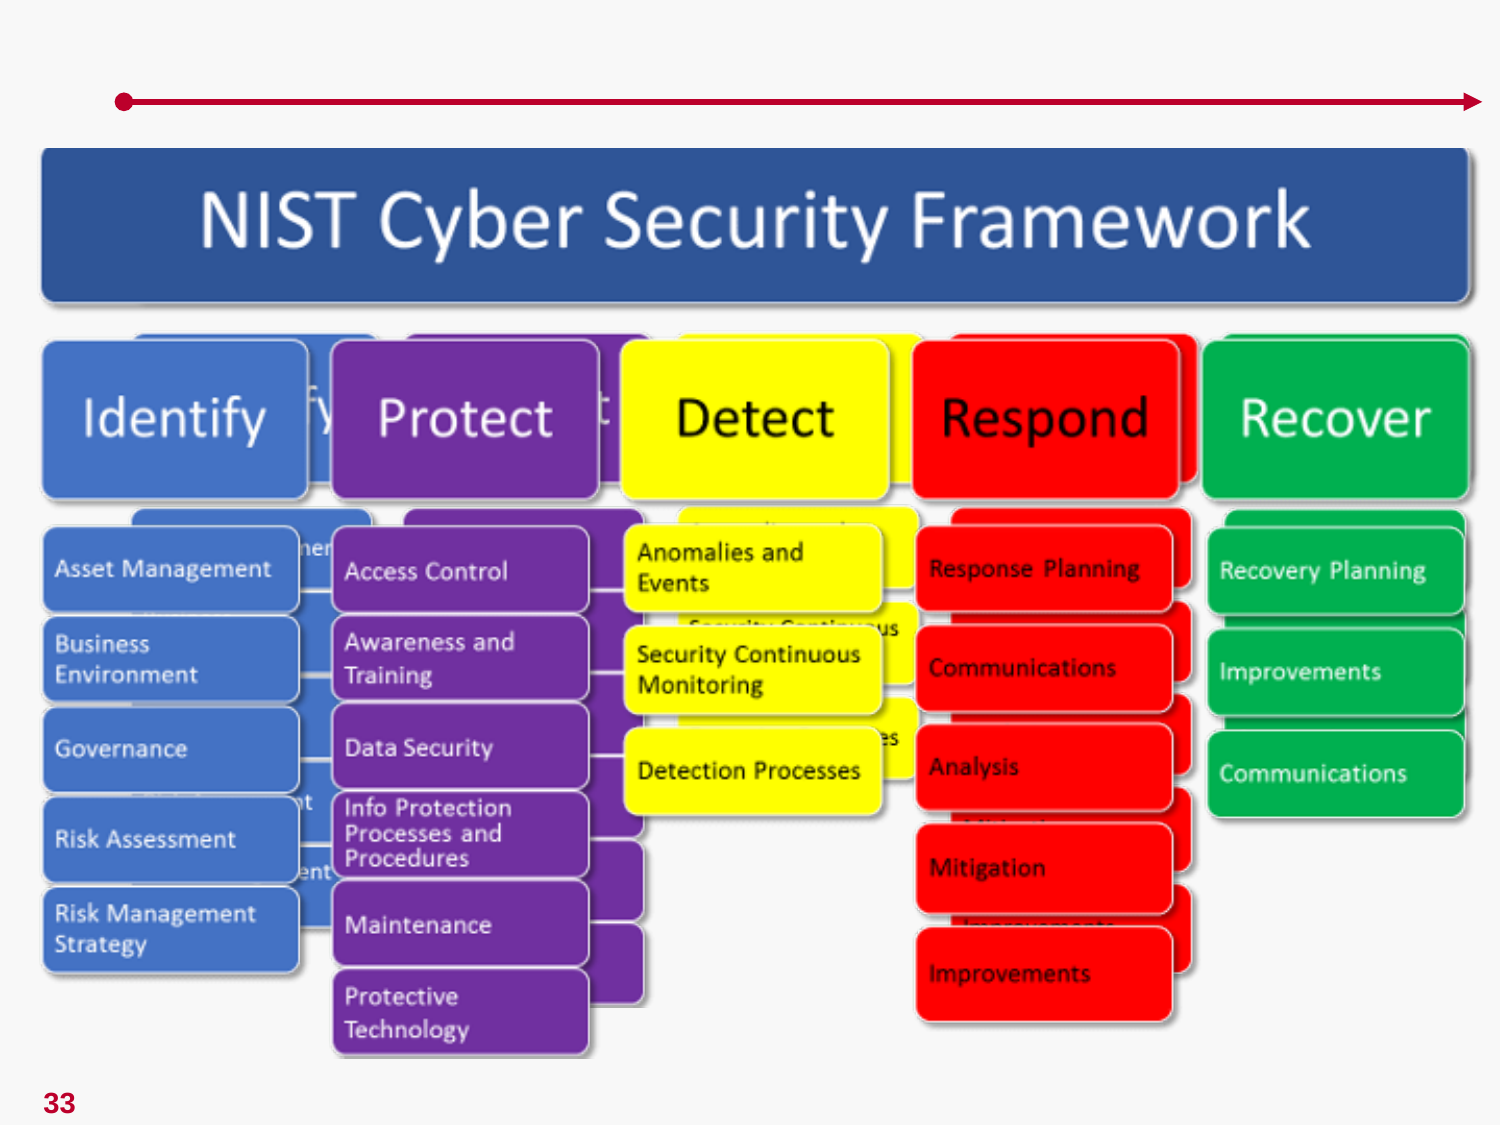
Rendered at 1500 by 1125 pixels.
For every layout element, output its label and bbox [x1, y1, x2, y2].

picture [34, 147, 1483, 1059]
